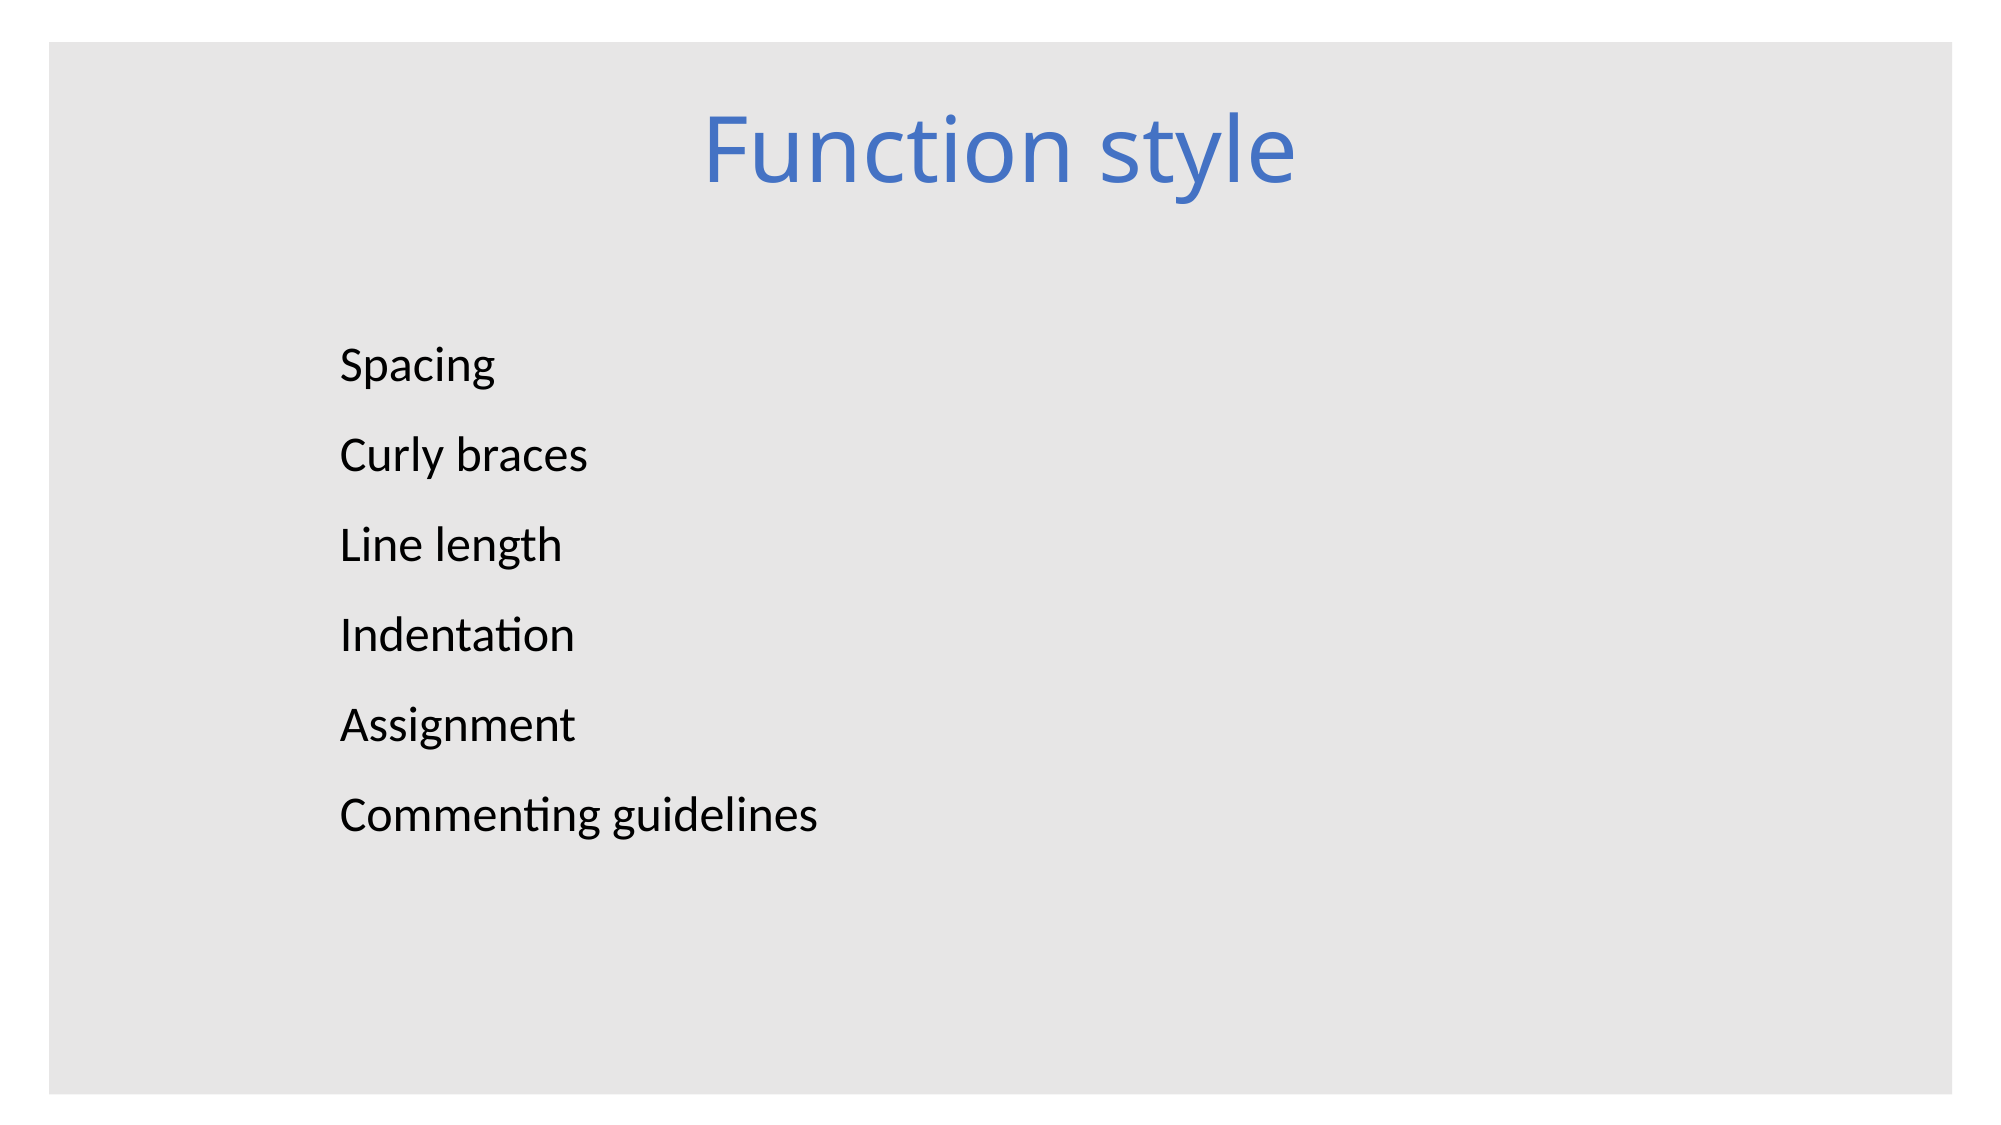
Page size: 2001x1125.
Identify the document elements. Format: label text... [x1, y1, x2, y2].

text_box [48, 41, 1953, 1095]
title Function style [137, 44, 1863, 262]
text_box Spacing Curly braces Line length Indentation Assignment Commenting guidelines [325, 294, 1190, 850]
